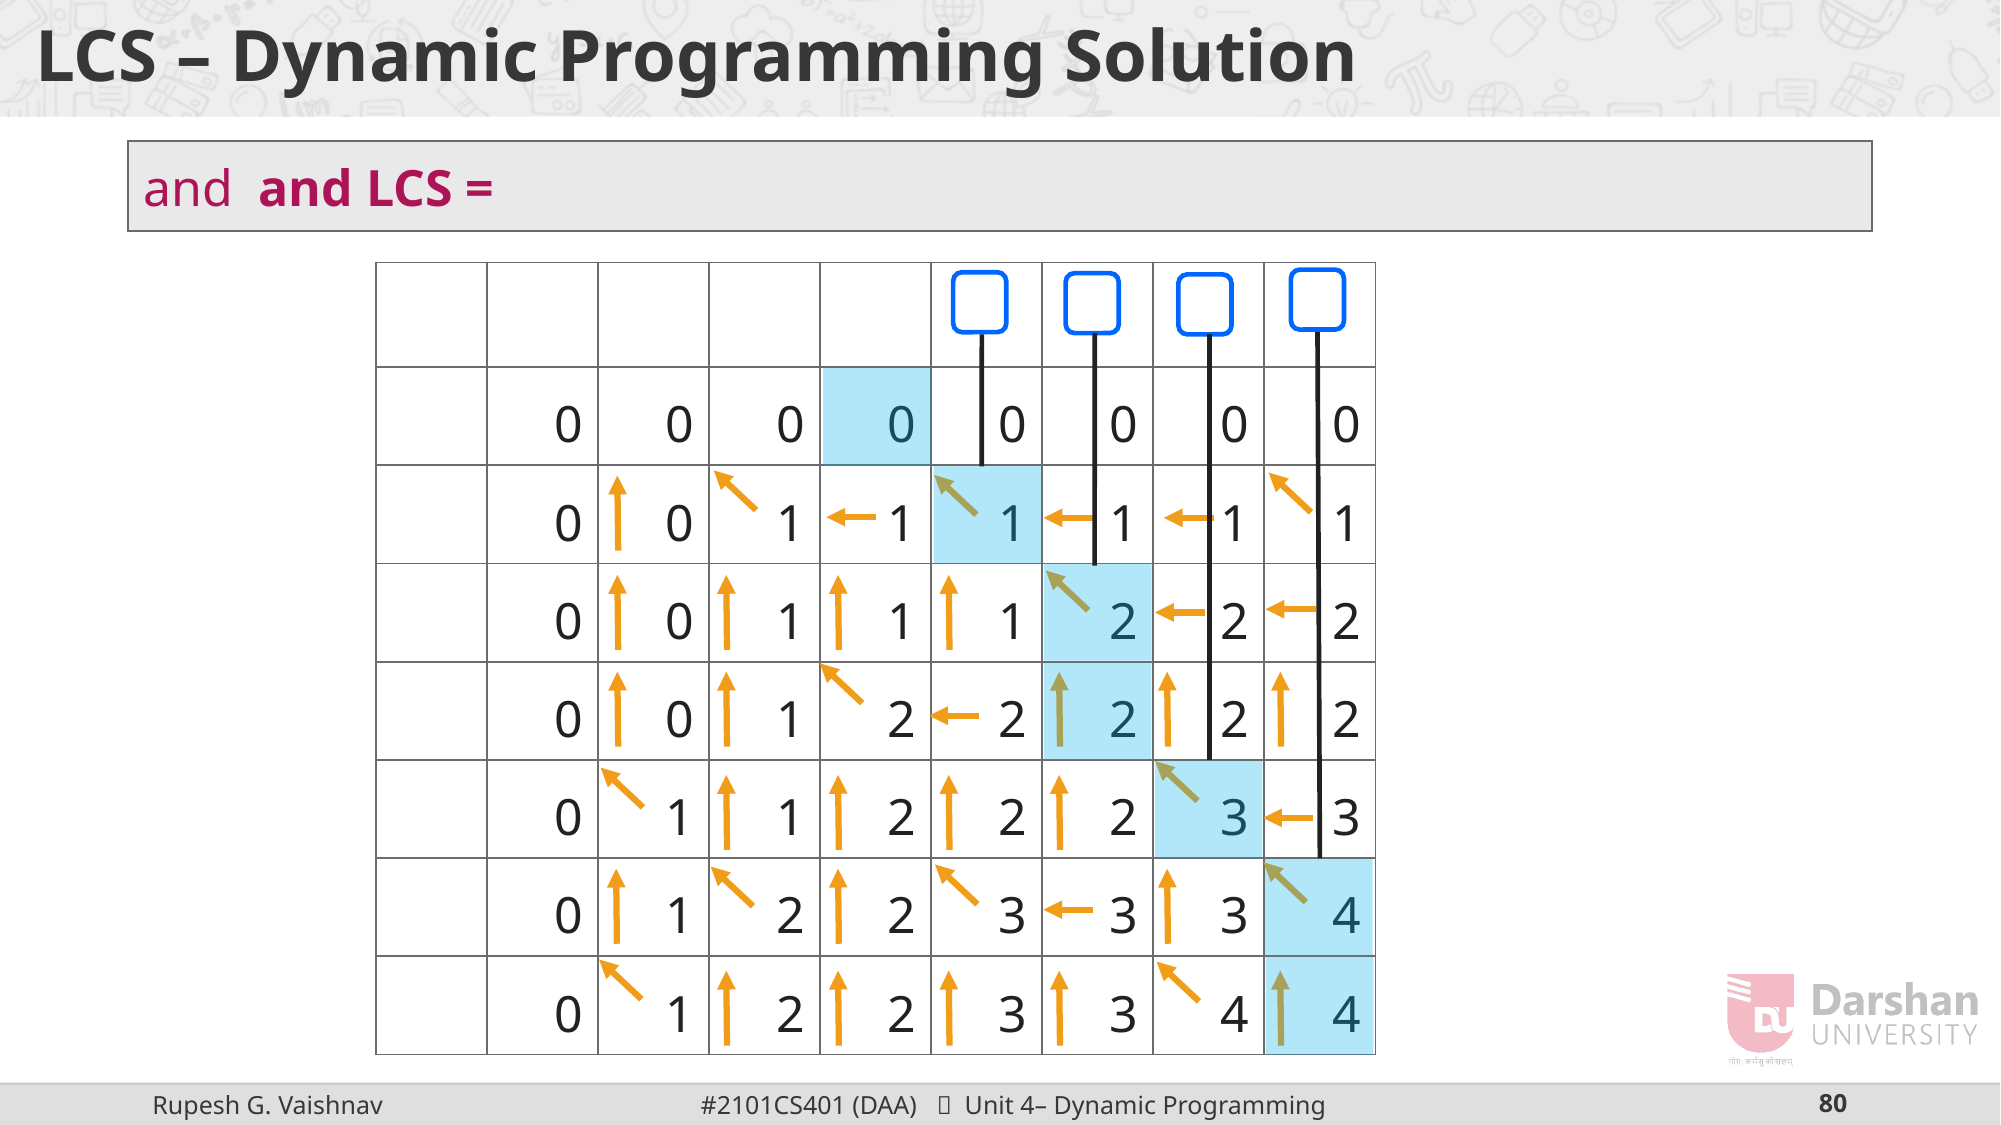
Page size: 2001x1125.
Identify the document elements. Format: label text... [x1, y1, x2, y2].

text_box [933, 466, 1042, 564]
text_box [1155, 761, 1198, 801]
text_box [935, 864, 978, 905]
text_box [819, 663, 863, 704]
text_box [952, 271, 1008, 334]
title LCS – Dynamic Programming Solution [0, 0, 2000, 117]
text_box [1064, 272, 1120, 335]
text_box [1156, 961, 1199, 1002]
text_box [1154, 760, 1263, 859]
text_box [1045, 570, 1089, 611]
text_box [599, 959, 642, 1000]
text_box [1177, 273, 1233, 336]
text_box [1724, 972, 1981, 1068]
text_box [1268, 472, 1312, 513]
text_box [1265, 957, 1374, 1055]
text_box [713, 470, 757, 511]
text_box [1289, 268, 1346, 331]
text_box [600, 767, 644, 808]
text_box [710, 866, 754, 907]
text_box [1043, 662, 1152, 761]
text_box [934, 474, 977, 515]
text_box [823, 367, 931, 466]
text_box [1264, 858, 1373, 957]
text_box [1263, 862, 1306, 903]
text_box [1043, 563, 1152, 661]
